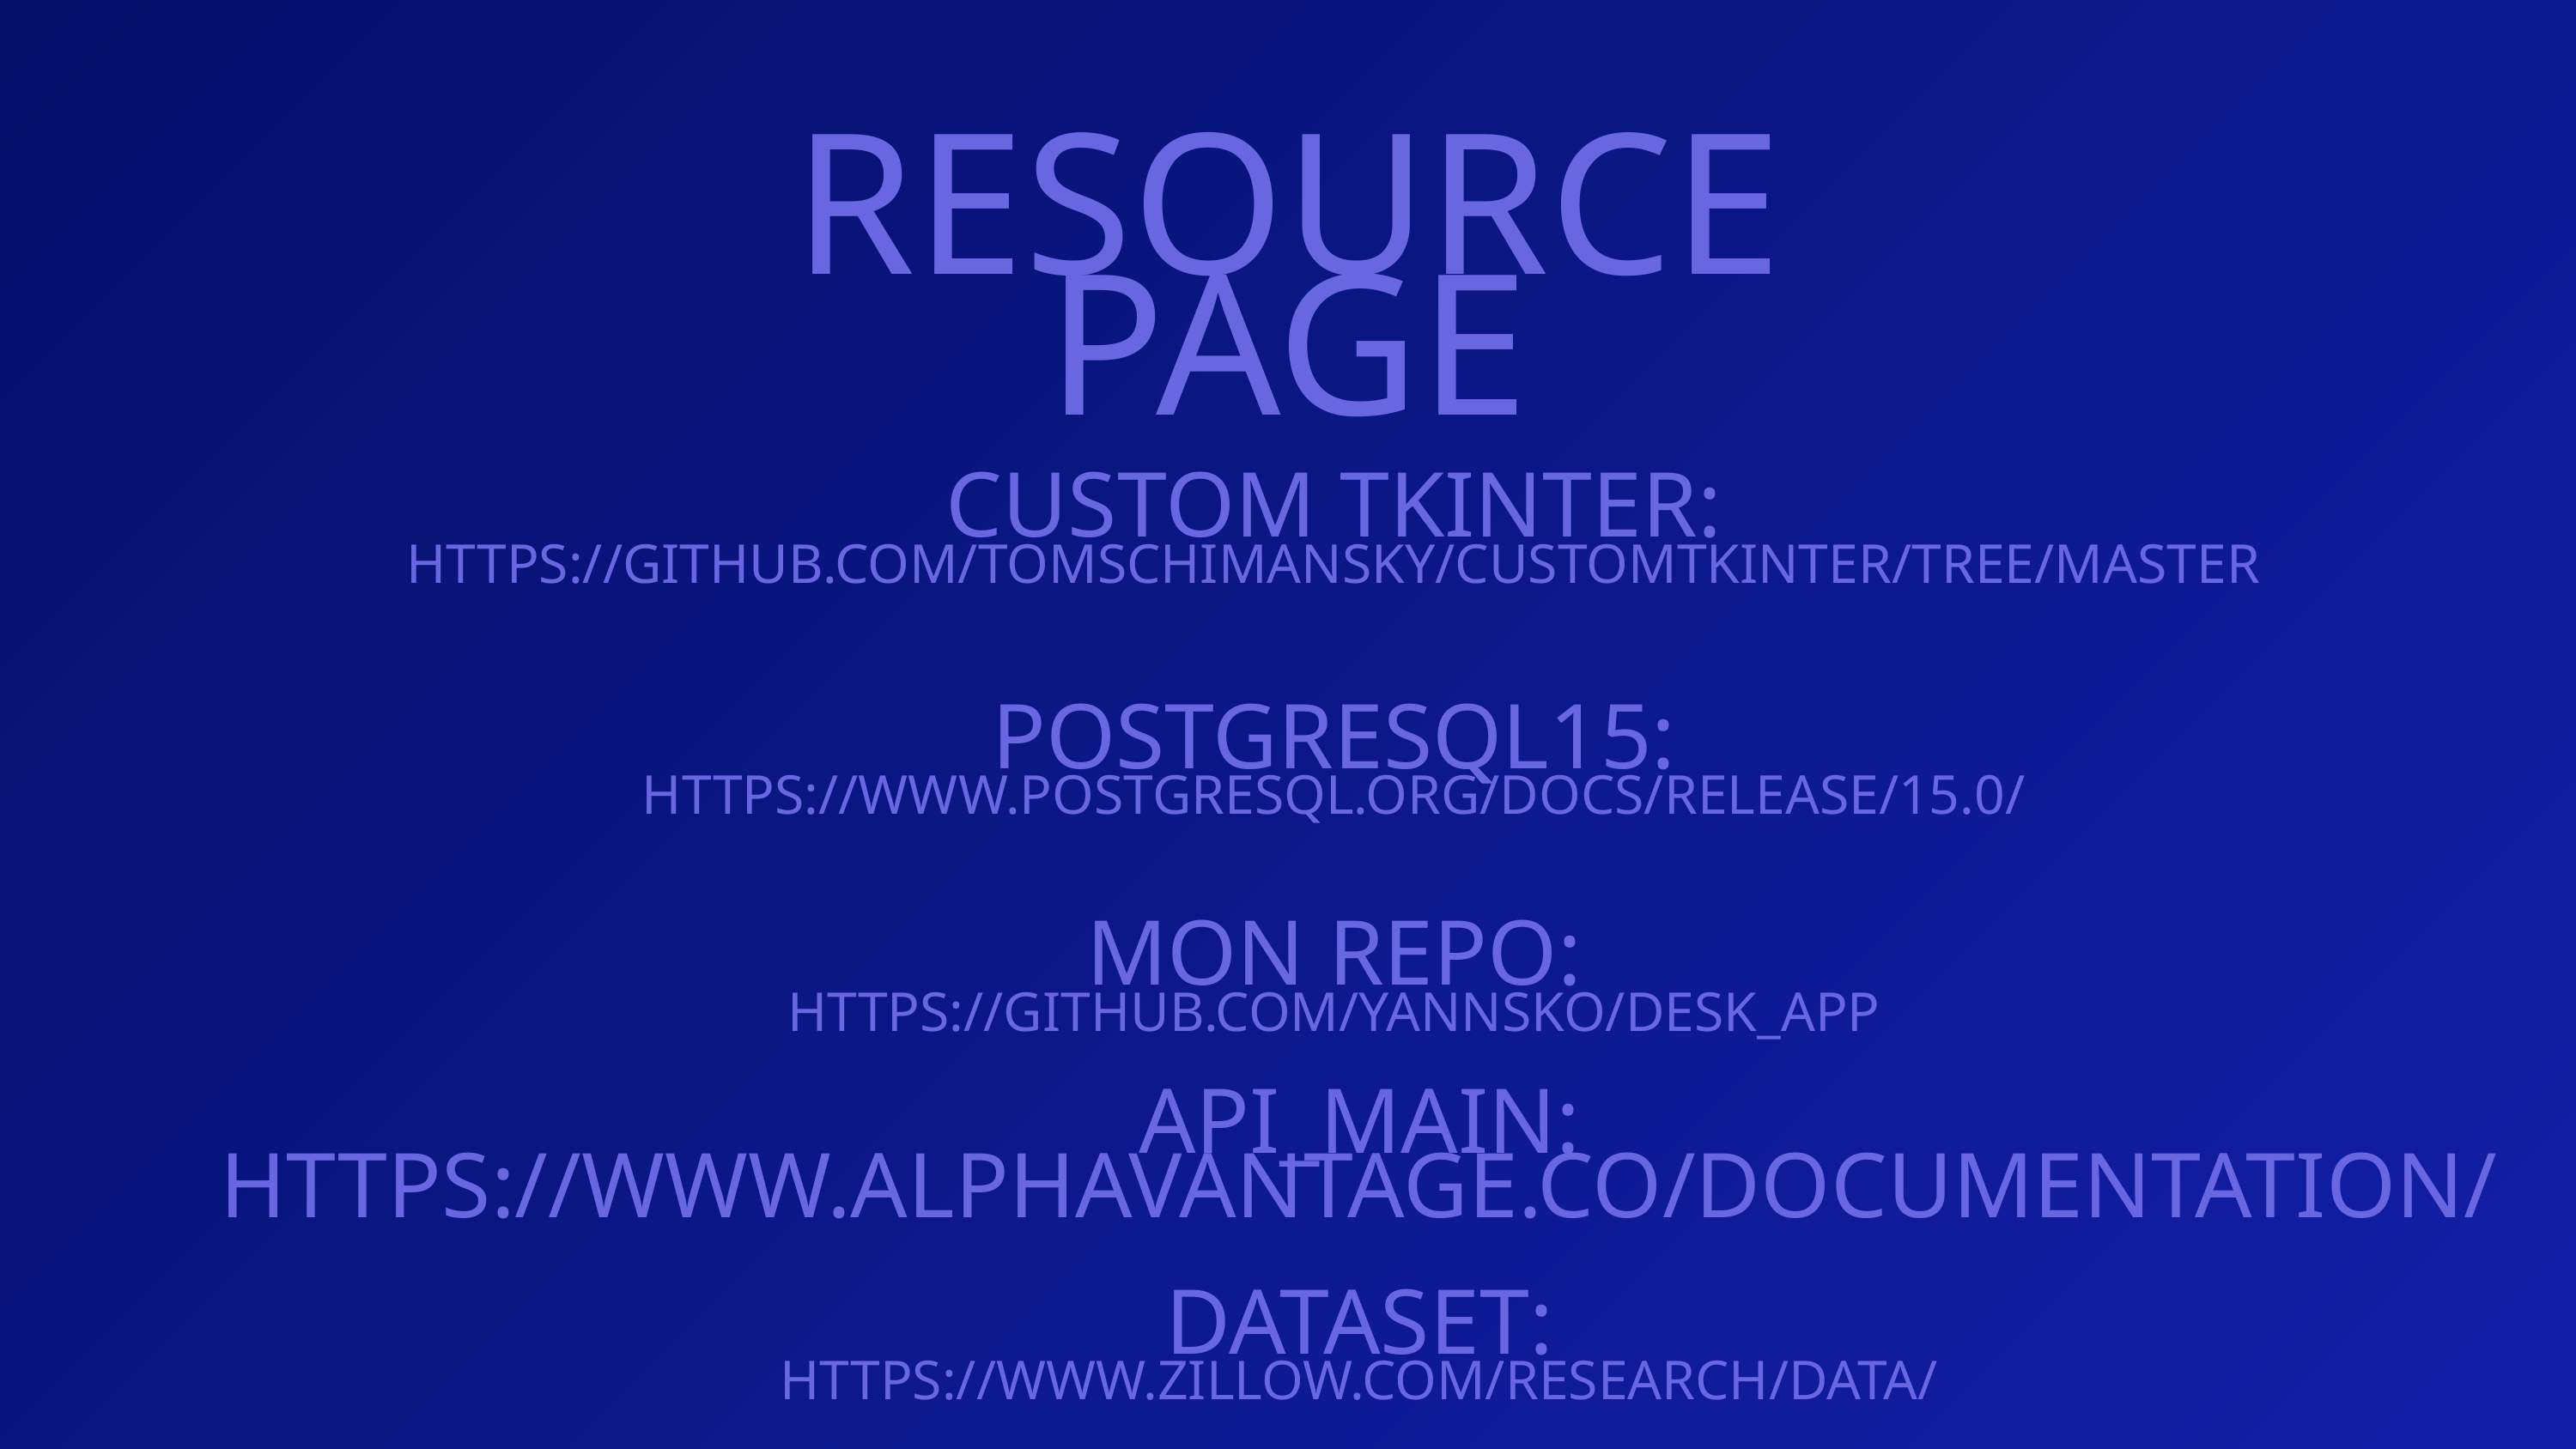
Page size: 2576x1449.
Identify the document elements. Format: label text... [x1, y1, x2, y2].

text_box API_MAIN: HTTPS://WWW.ALPHAVANTAGE.CO/DOCUMENTATION/ [170, 1106, 2549, 1275]
text_box CUSTOM TKINTER: HTTPS://GITHUB.COM/TOMSCHIMANSKY/CUSTOMTKINTER/TREE/MASTER [144, 490, 2524, 594]
text_box DATASET: HTTPS://WWW.ZILLOW.COM/RESEARCH/DATA/ [170, 1307, 2549, 1410]
text_box POSTGRESQL15: HTTPS://WWW.POSTGRESQL.ORG/DOCS/RELEASE/15.0/ [144, 722, 2524, 826]
text_box MON REPO: HTTPS://GITHUB.COM/YANNSKO/DESK_APP [144, 938, 2524, 1042]
text_box RESOURCE PAGE [685, 173, 1891, 455]
